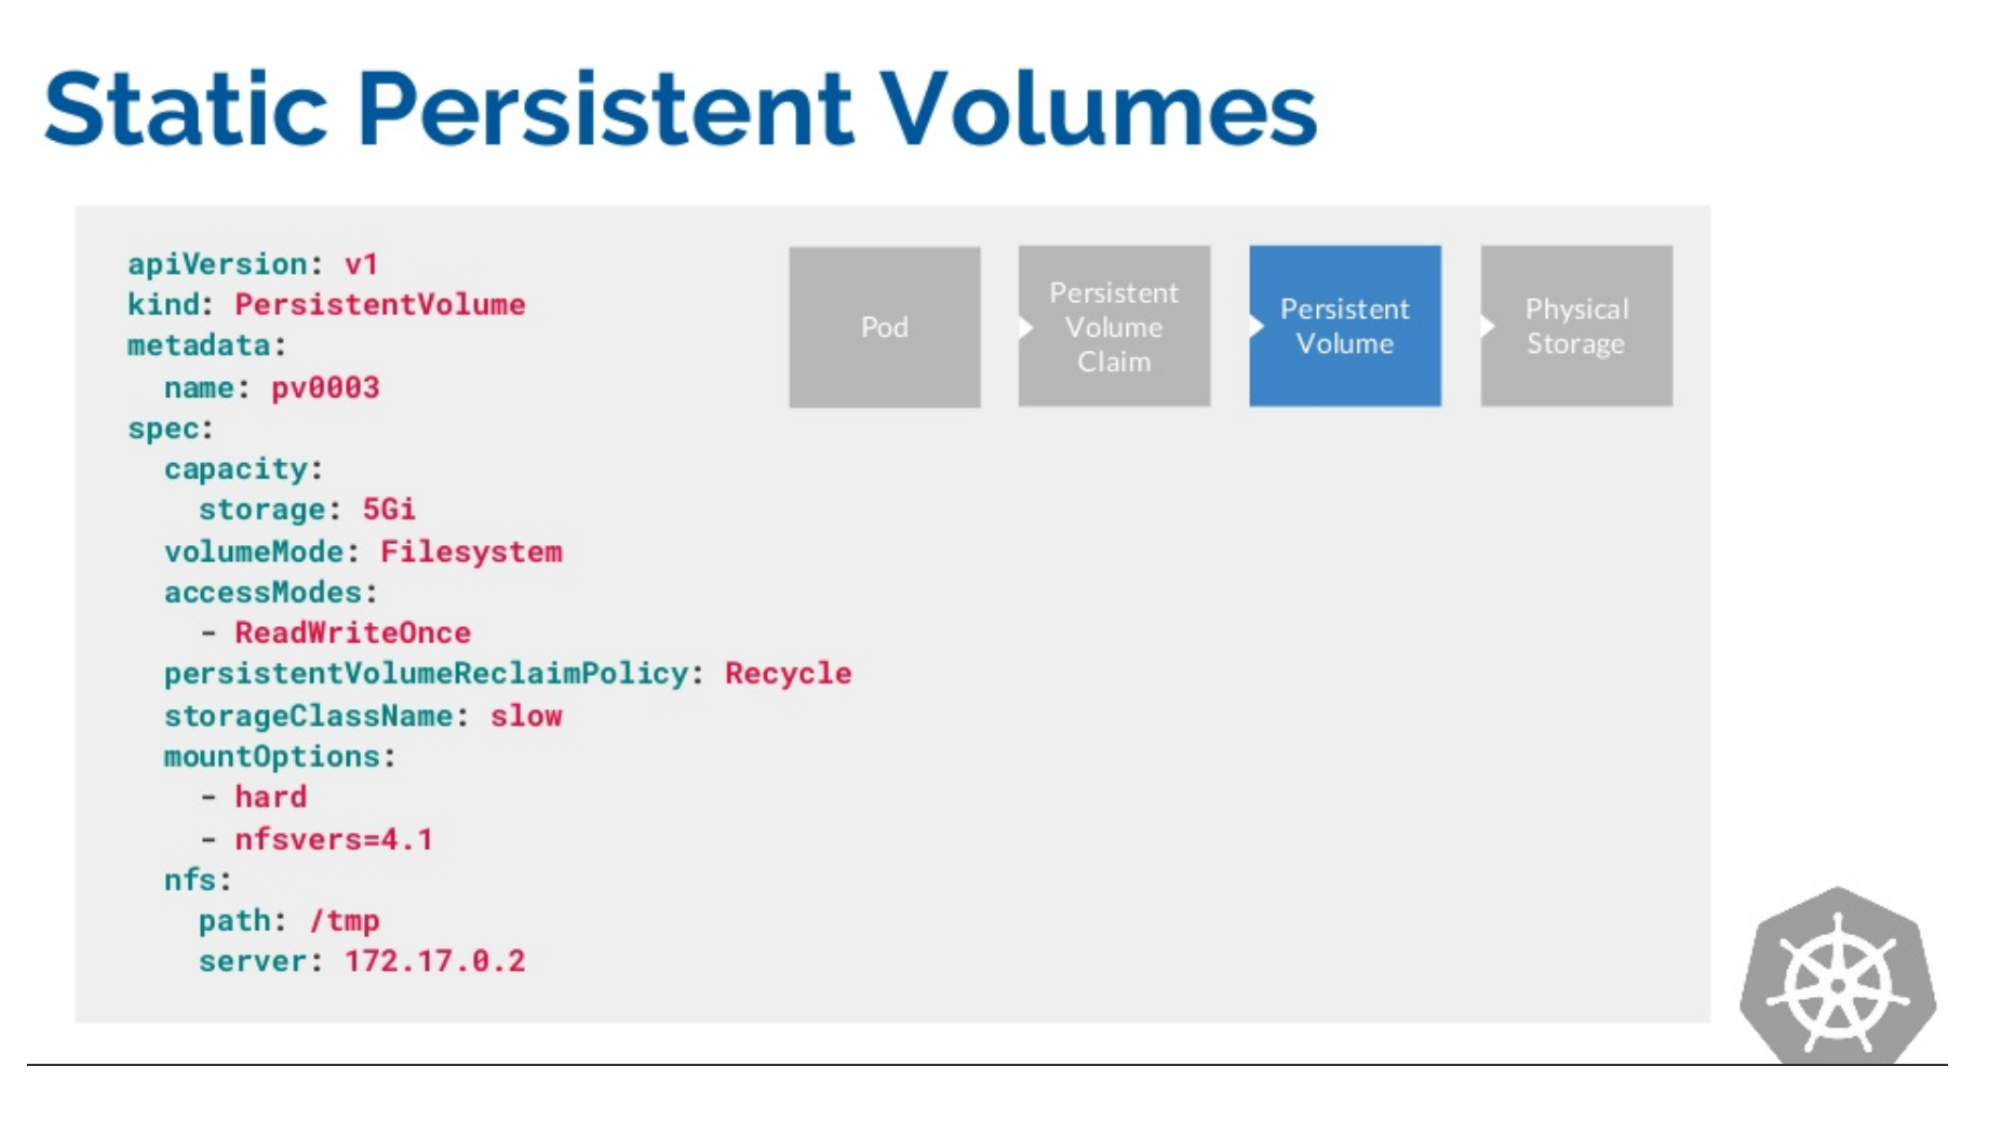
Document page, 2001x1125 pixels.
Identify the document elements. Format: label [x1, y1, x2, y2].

picture [27, 47, 1948, 1066]
